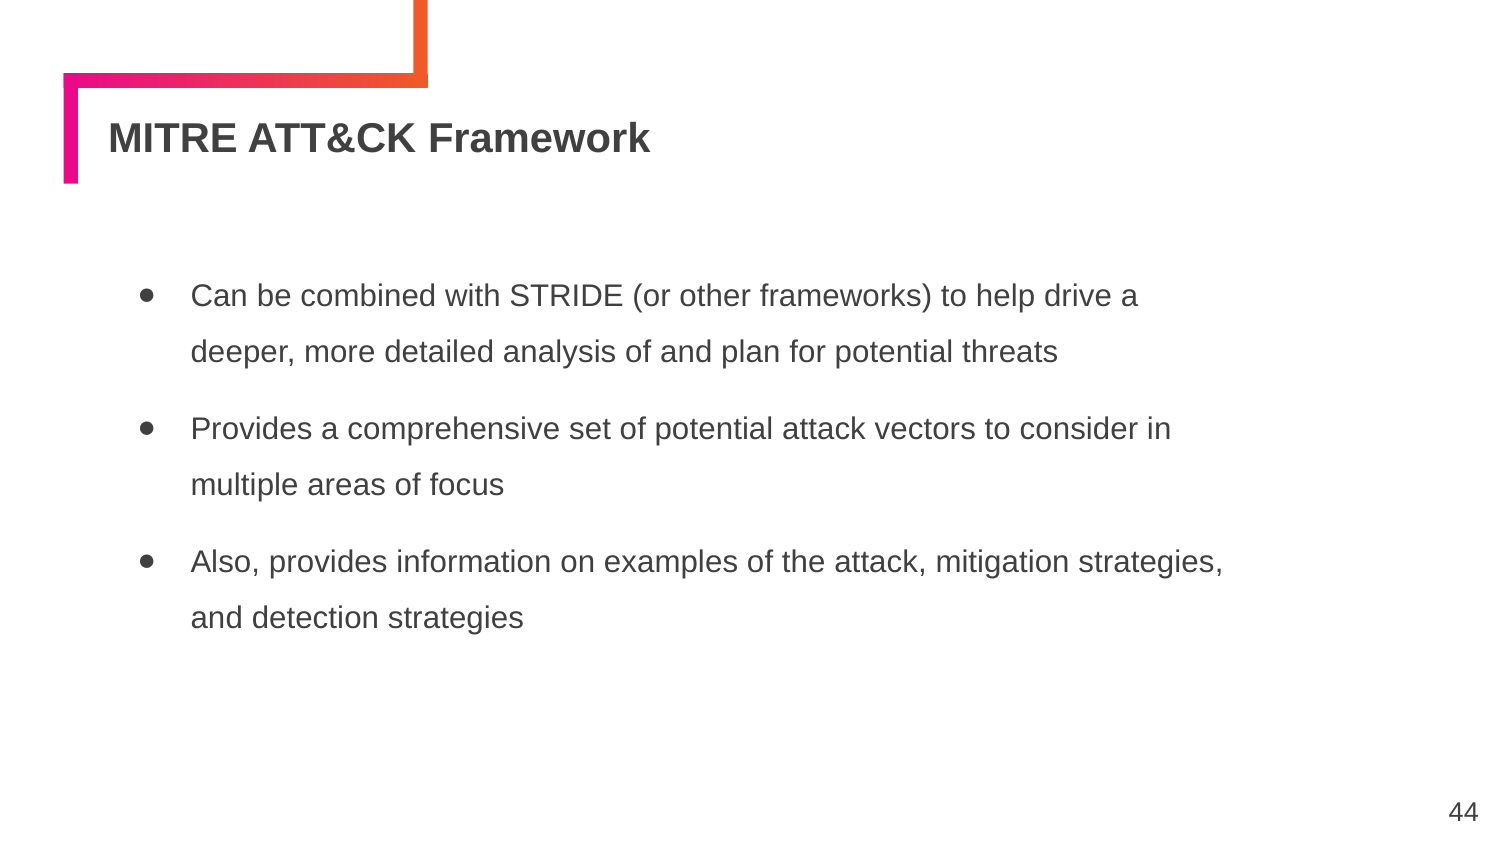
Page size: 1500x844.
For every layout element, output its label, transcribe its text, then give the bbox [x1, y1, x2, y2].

slide_number 44 [1403, 779, 1494, 844]
text_box Can be combined with STRIDE (or other frameworks) to help drive a deeper, more detailed analysis of and plan for potential threats Provides a comprehensive set of potential attack vectors to consider in multiple areas of focus Also, provides information on examples of the attack, mitigation strategies, and detection strategies [100, 241, 1264, 770]
title MITRE ATT&CK Framework [100, 117, 1455, 169]
